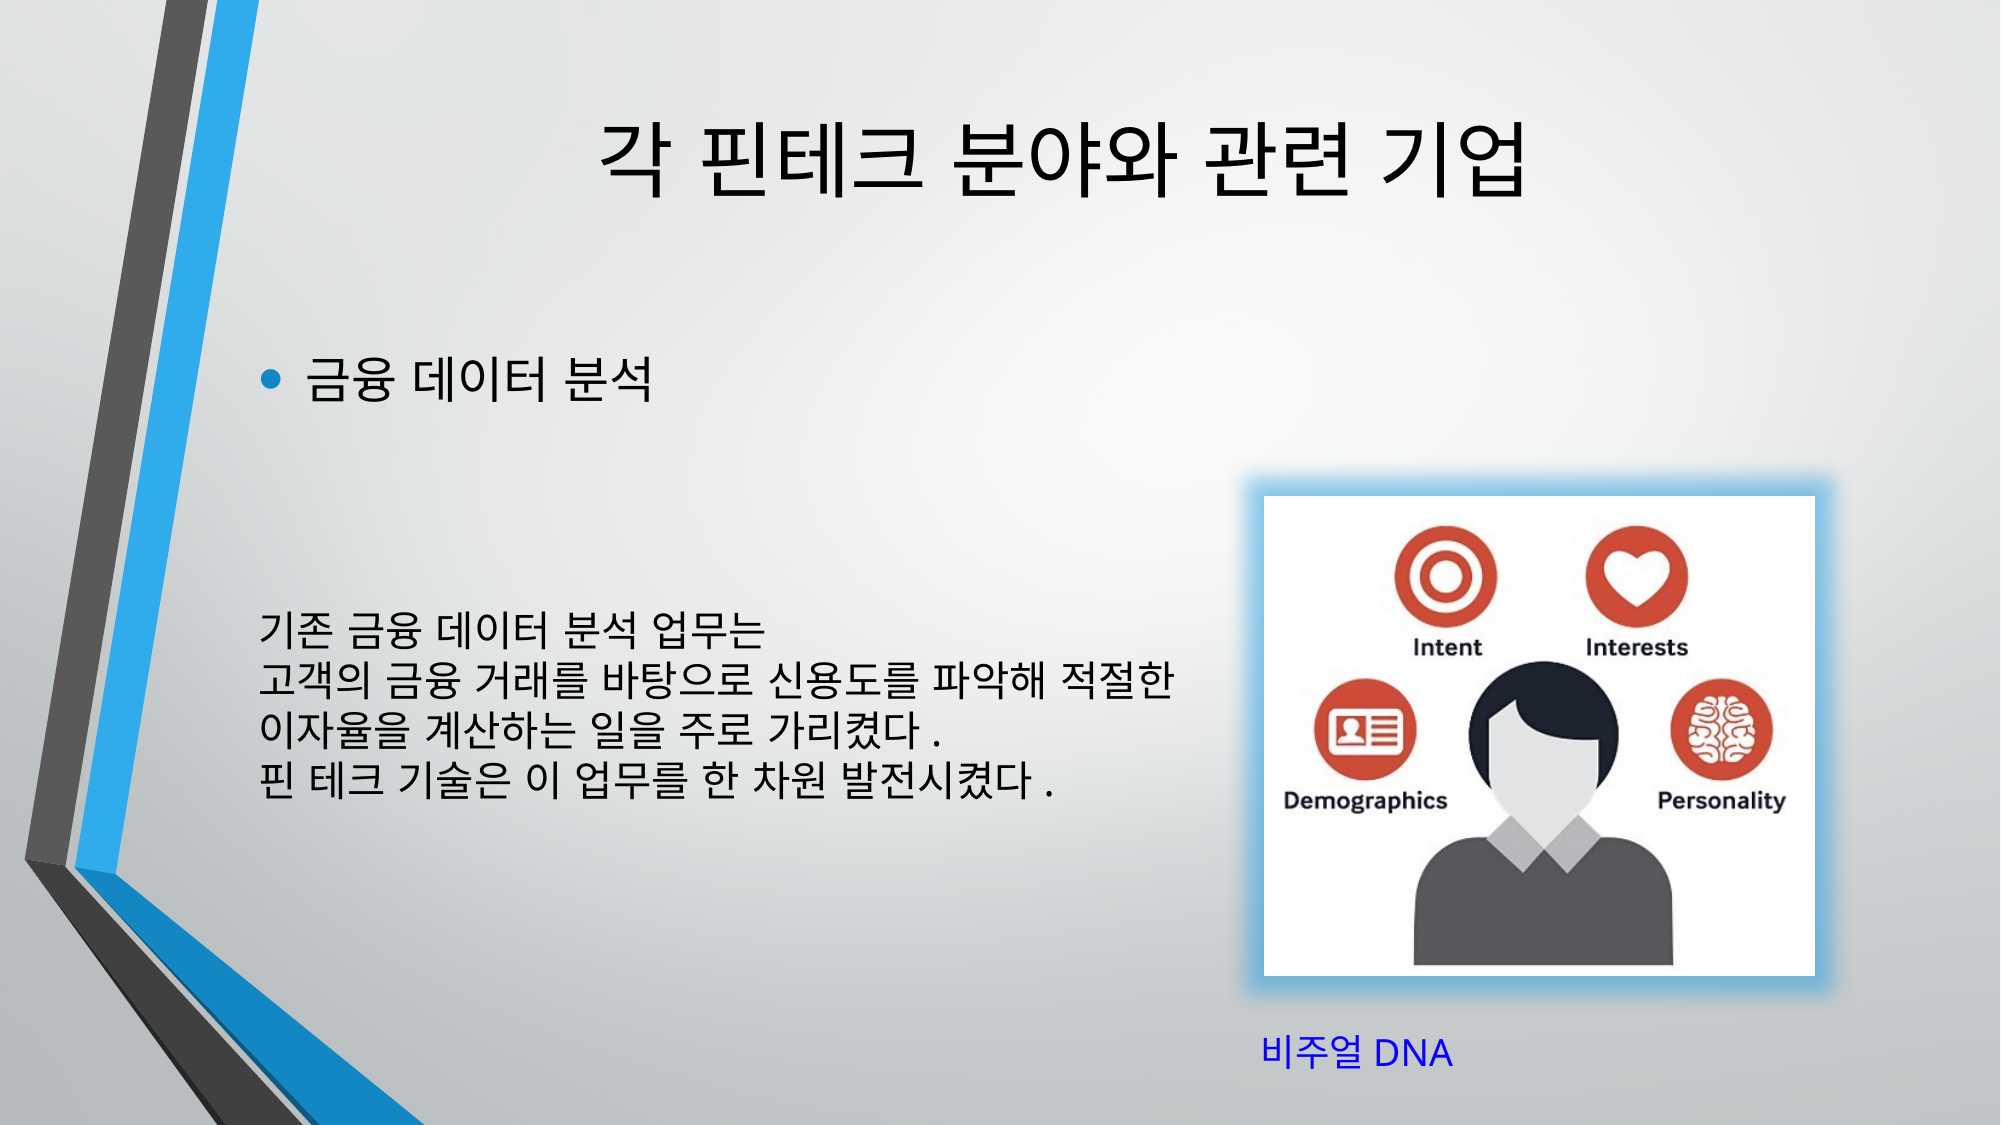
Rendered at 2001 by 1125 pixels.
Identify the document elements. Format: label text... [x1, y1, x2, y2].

text_box 기존 금융 데이터 분석 업무는 고객의 금융 거래를 바탕으로 신용도를 파악해 적절한 이자율을 계산하는 일을 주로 가리켰다. 핀 테크 기술은 이 업무를 한 차원 발전시켰다. [243, 597, 1244, 872]
list 금융 데이터 분석 [243, 319, 1887, 437]
title 각 핀테크 분야와 관련 기업 [243, 14, 1887, 303]
text_box 비주얼DNA [1245, 1021, 1469, 1082]
picture [1264, 495, 1815, 977]
